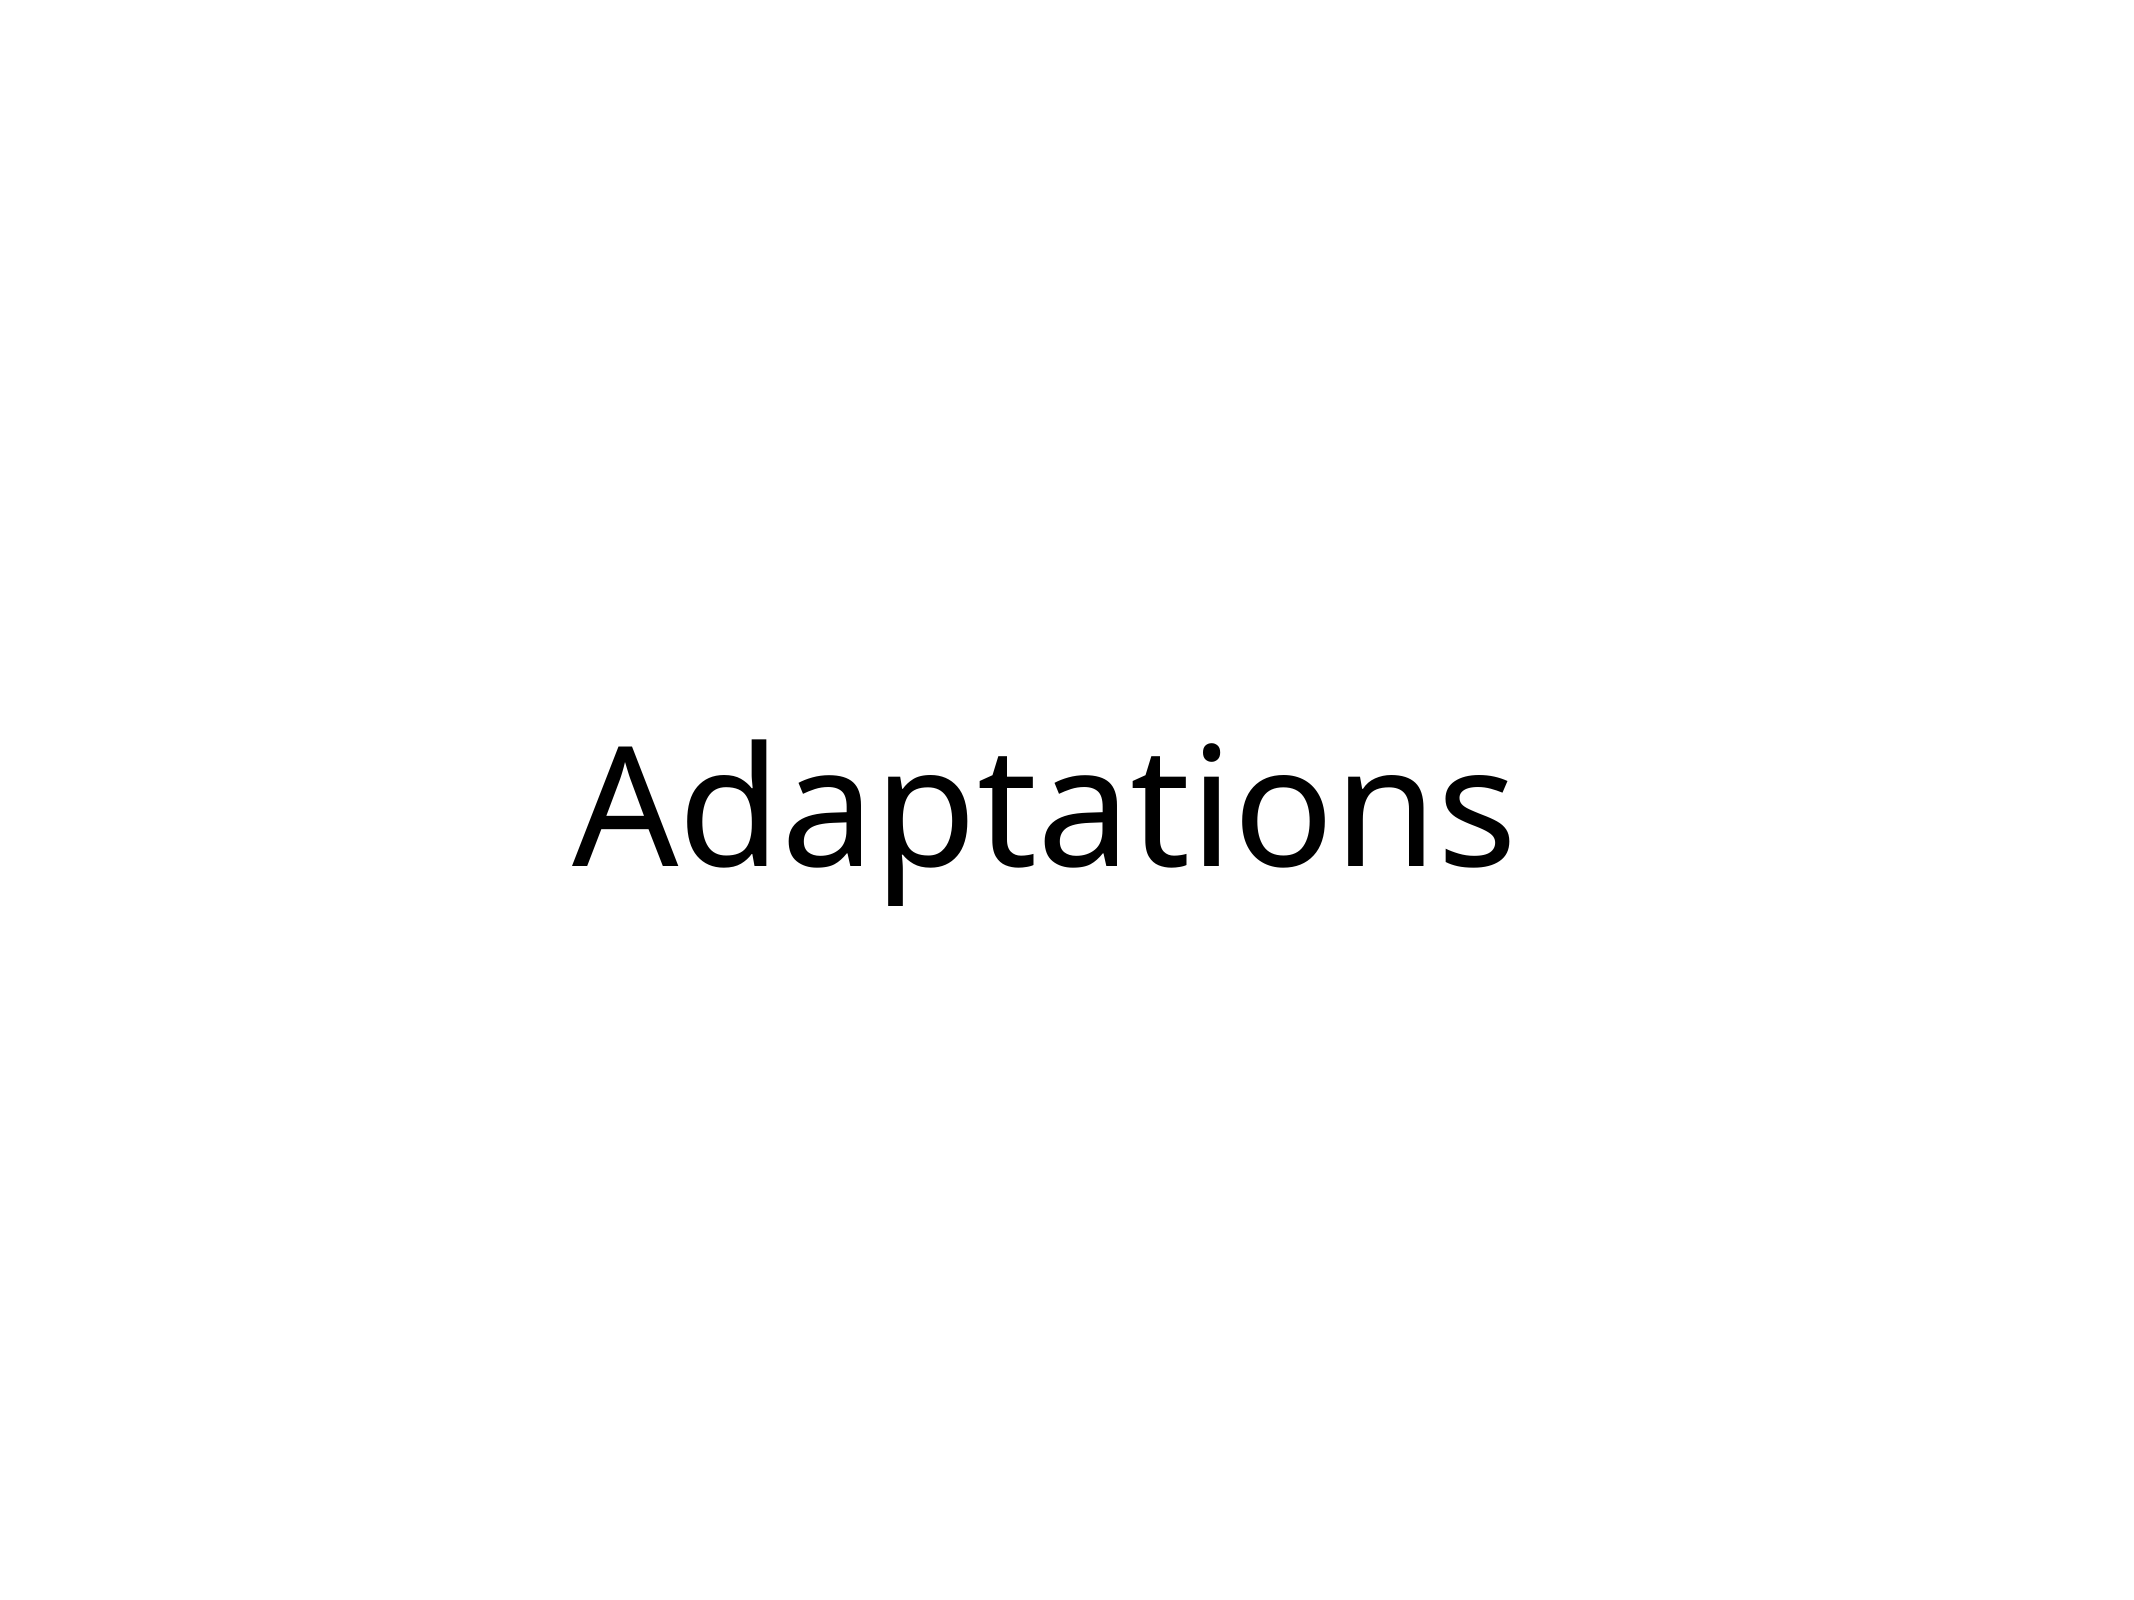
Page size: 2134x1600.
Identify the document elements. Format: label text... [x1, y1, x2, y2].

title Adaptations [207, 528, 1926, 1072]
